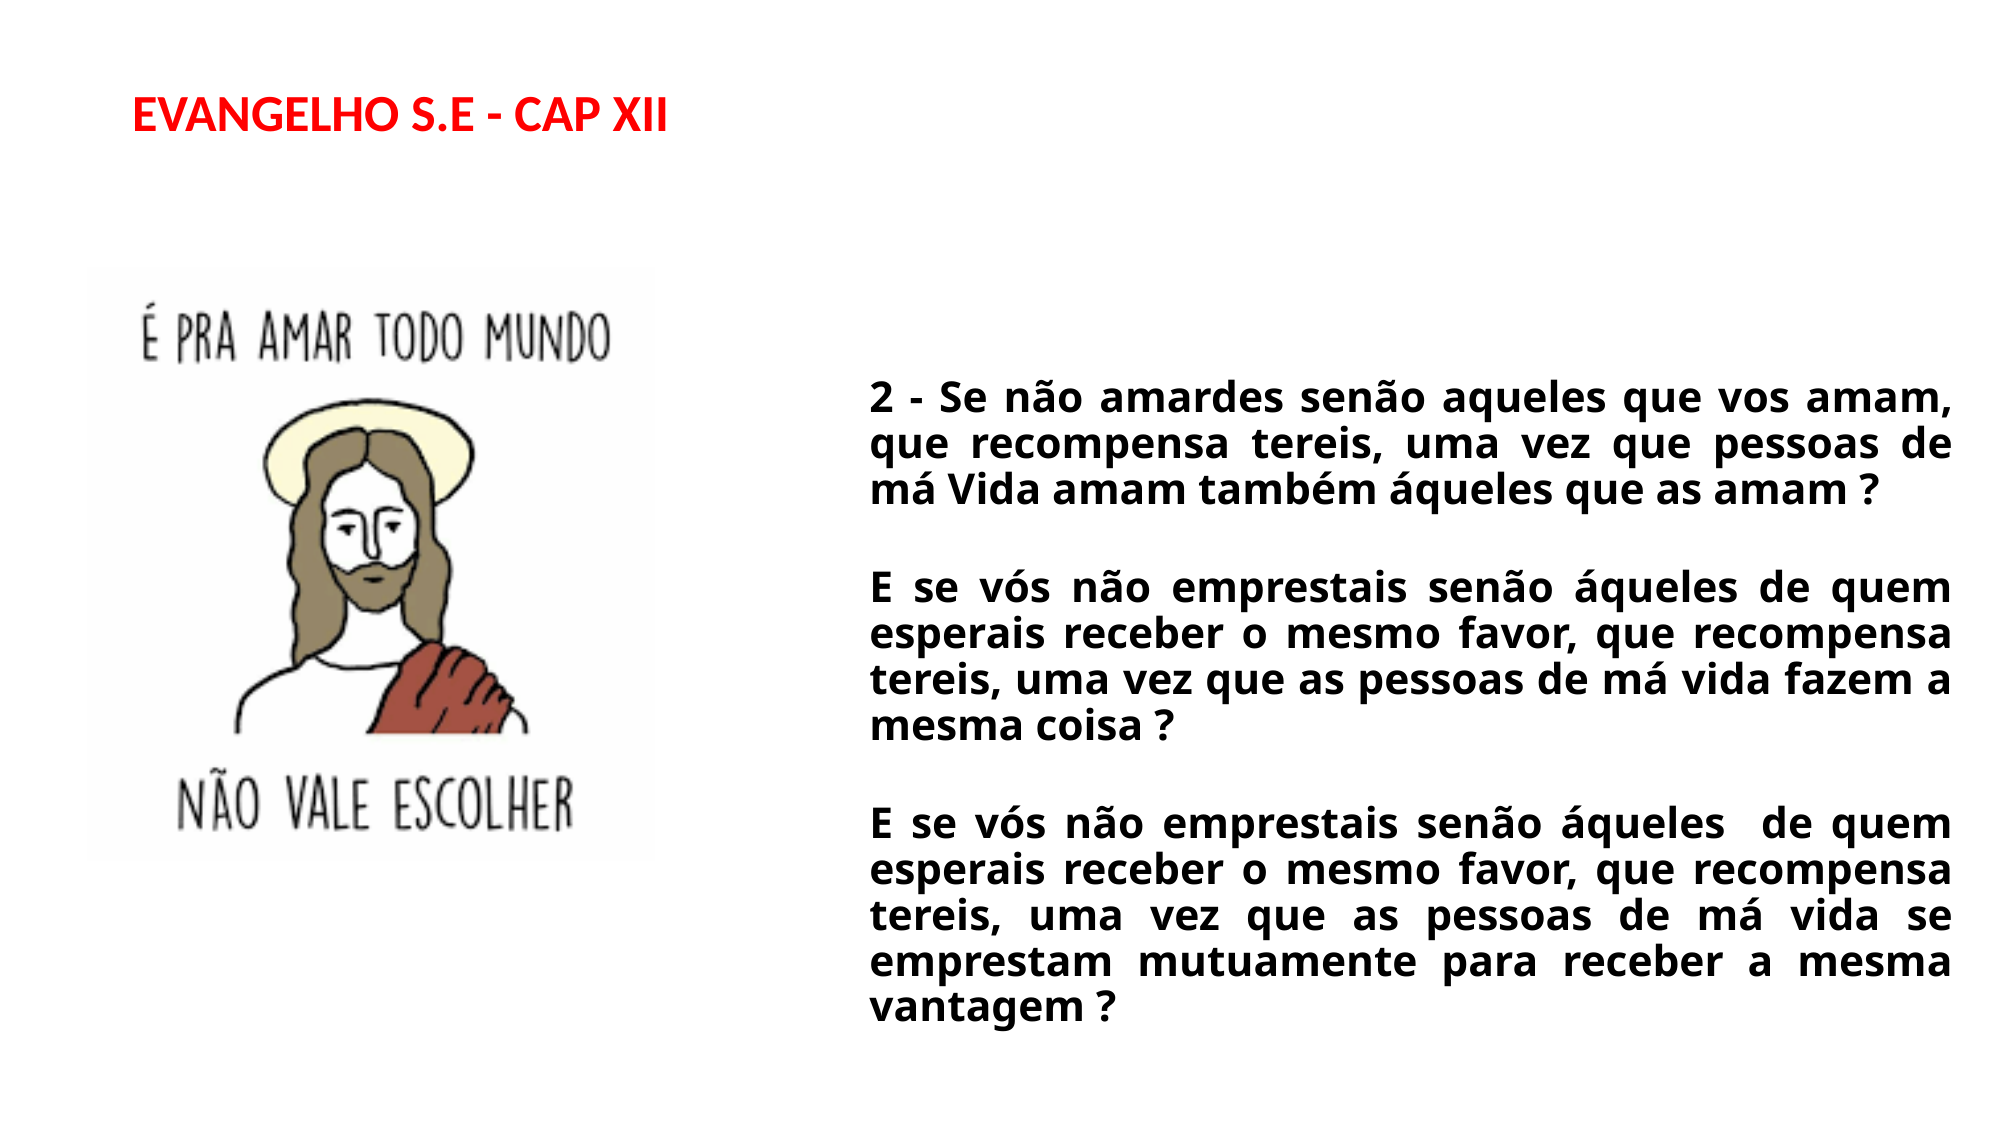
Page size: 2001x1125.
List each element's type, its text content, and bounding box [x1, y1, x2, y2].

list 2 - Se não amardes senão aqueles que vos amam, que recompensa tereis, uma vez que pessoas de má Vida amam também áqueles que as amam ? E se vós não emprestais senão áqueles de quem esperais receber o mesmo favor, que recompensa tereis, uma vez que as pessoas de má vida fazem a mesma coisa ? E se vós não emprestais senão áqueles de quem esperais receber o mesmo favor, que recompensa tereis, uma vez que as pessoas de má vida se emprestam mutuamente para receber a mesma vantagem ? [854, 267, 1969, 1076]
picture [87, 267, 655, 861]
text_box EVANGELHO S.E - CAP XII [117, 71, 711, 149]
